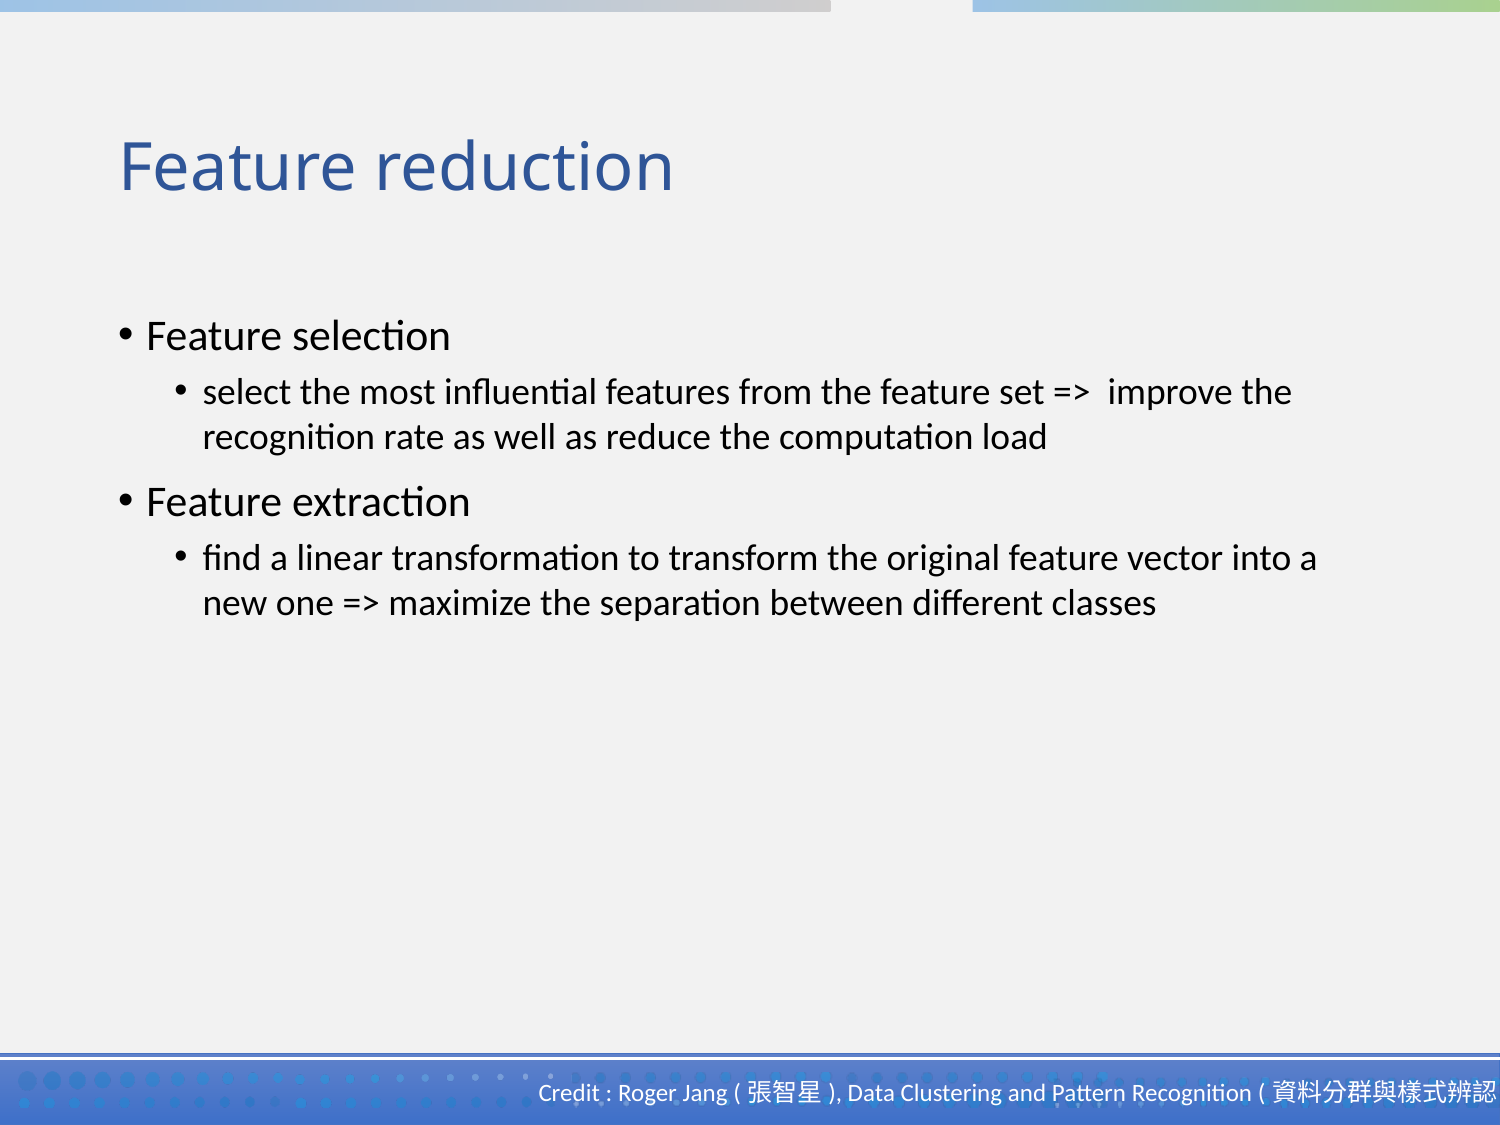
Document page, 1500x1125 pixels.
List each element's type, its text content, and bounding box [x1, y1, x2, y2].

text_box Credit : Roger Jang (張智星), Data Clustering and Pattern Recognition (資料分群與樣式辨認) [523, 1068, 1500, 1114]
title Feature reduction [103, 59, 1397, 278]
list Feature selection select the most influential features from the feature set => improve the recognition rate as well as reduce the computation load Feature extraction find a linear transformation to transform the original feature vector into a new one => maximize the separation between different classes [103, 299, 1397, 1014]
